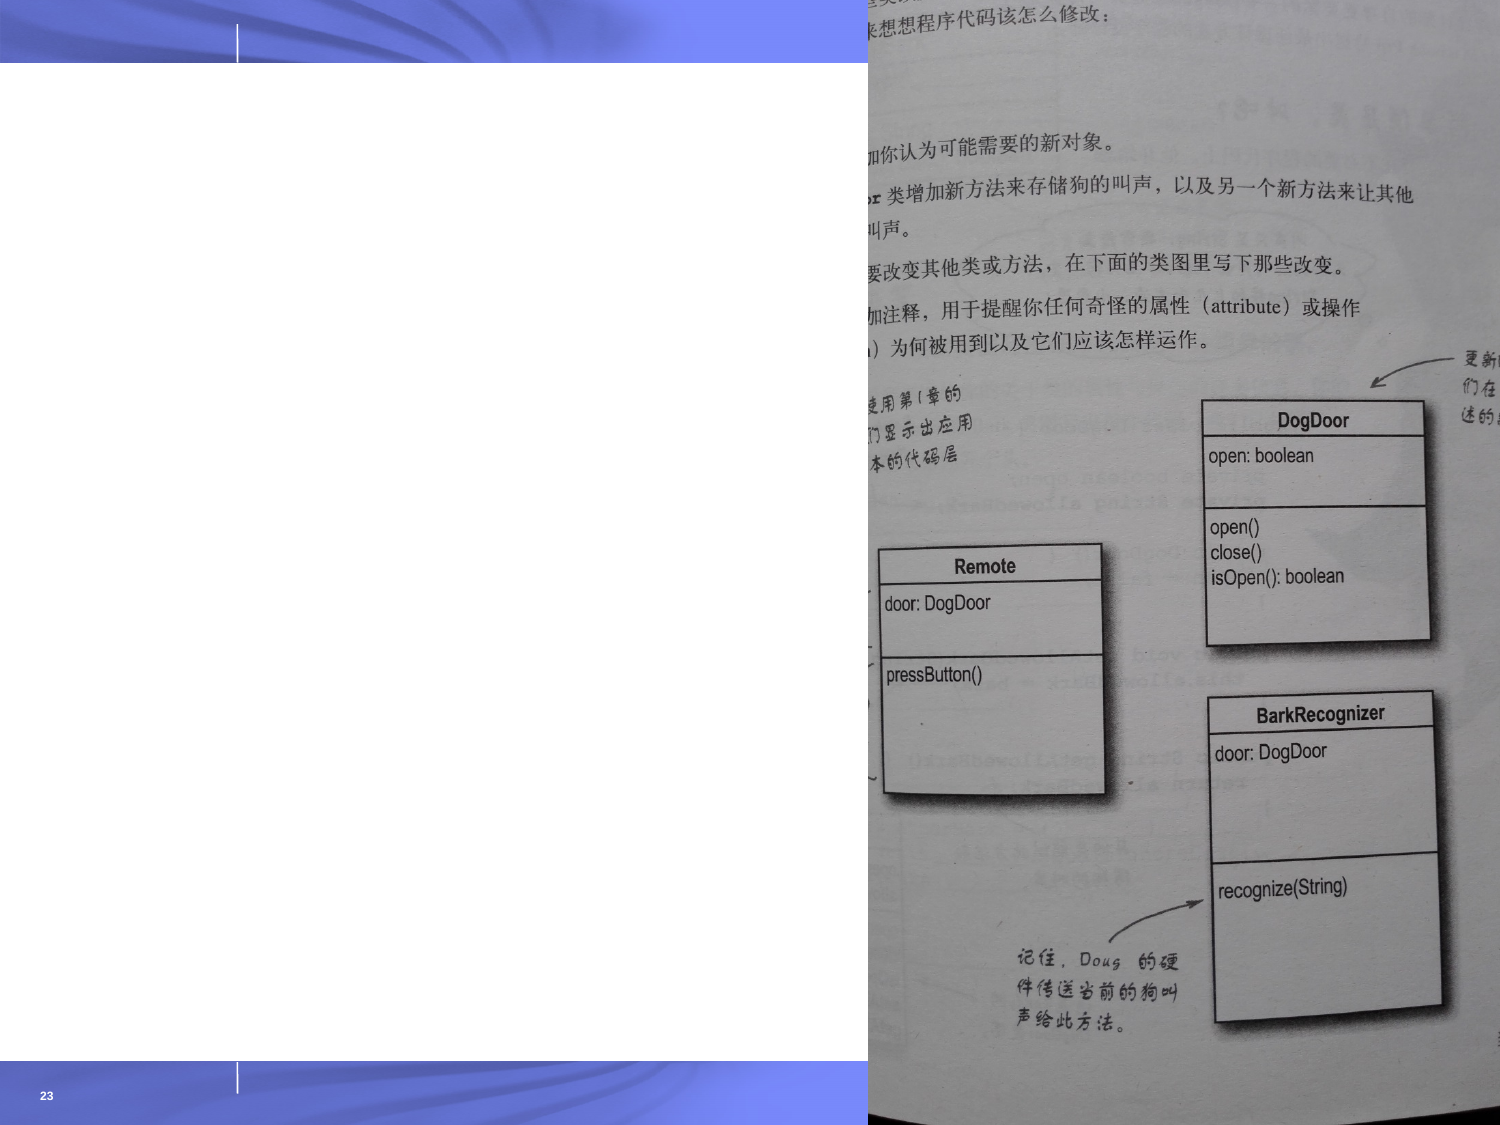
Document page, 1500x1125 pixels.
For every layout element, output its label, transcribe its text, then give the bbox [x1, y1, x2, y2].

slide_number 23 [25, 1066, 191, 1120]
picture [0, 0, 1500, 1125]
